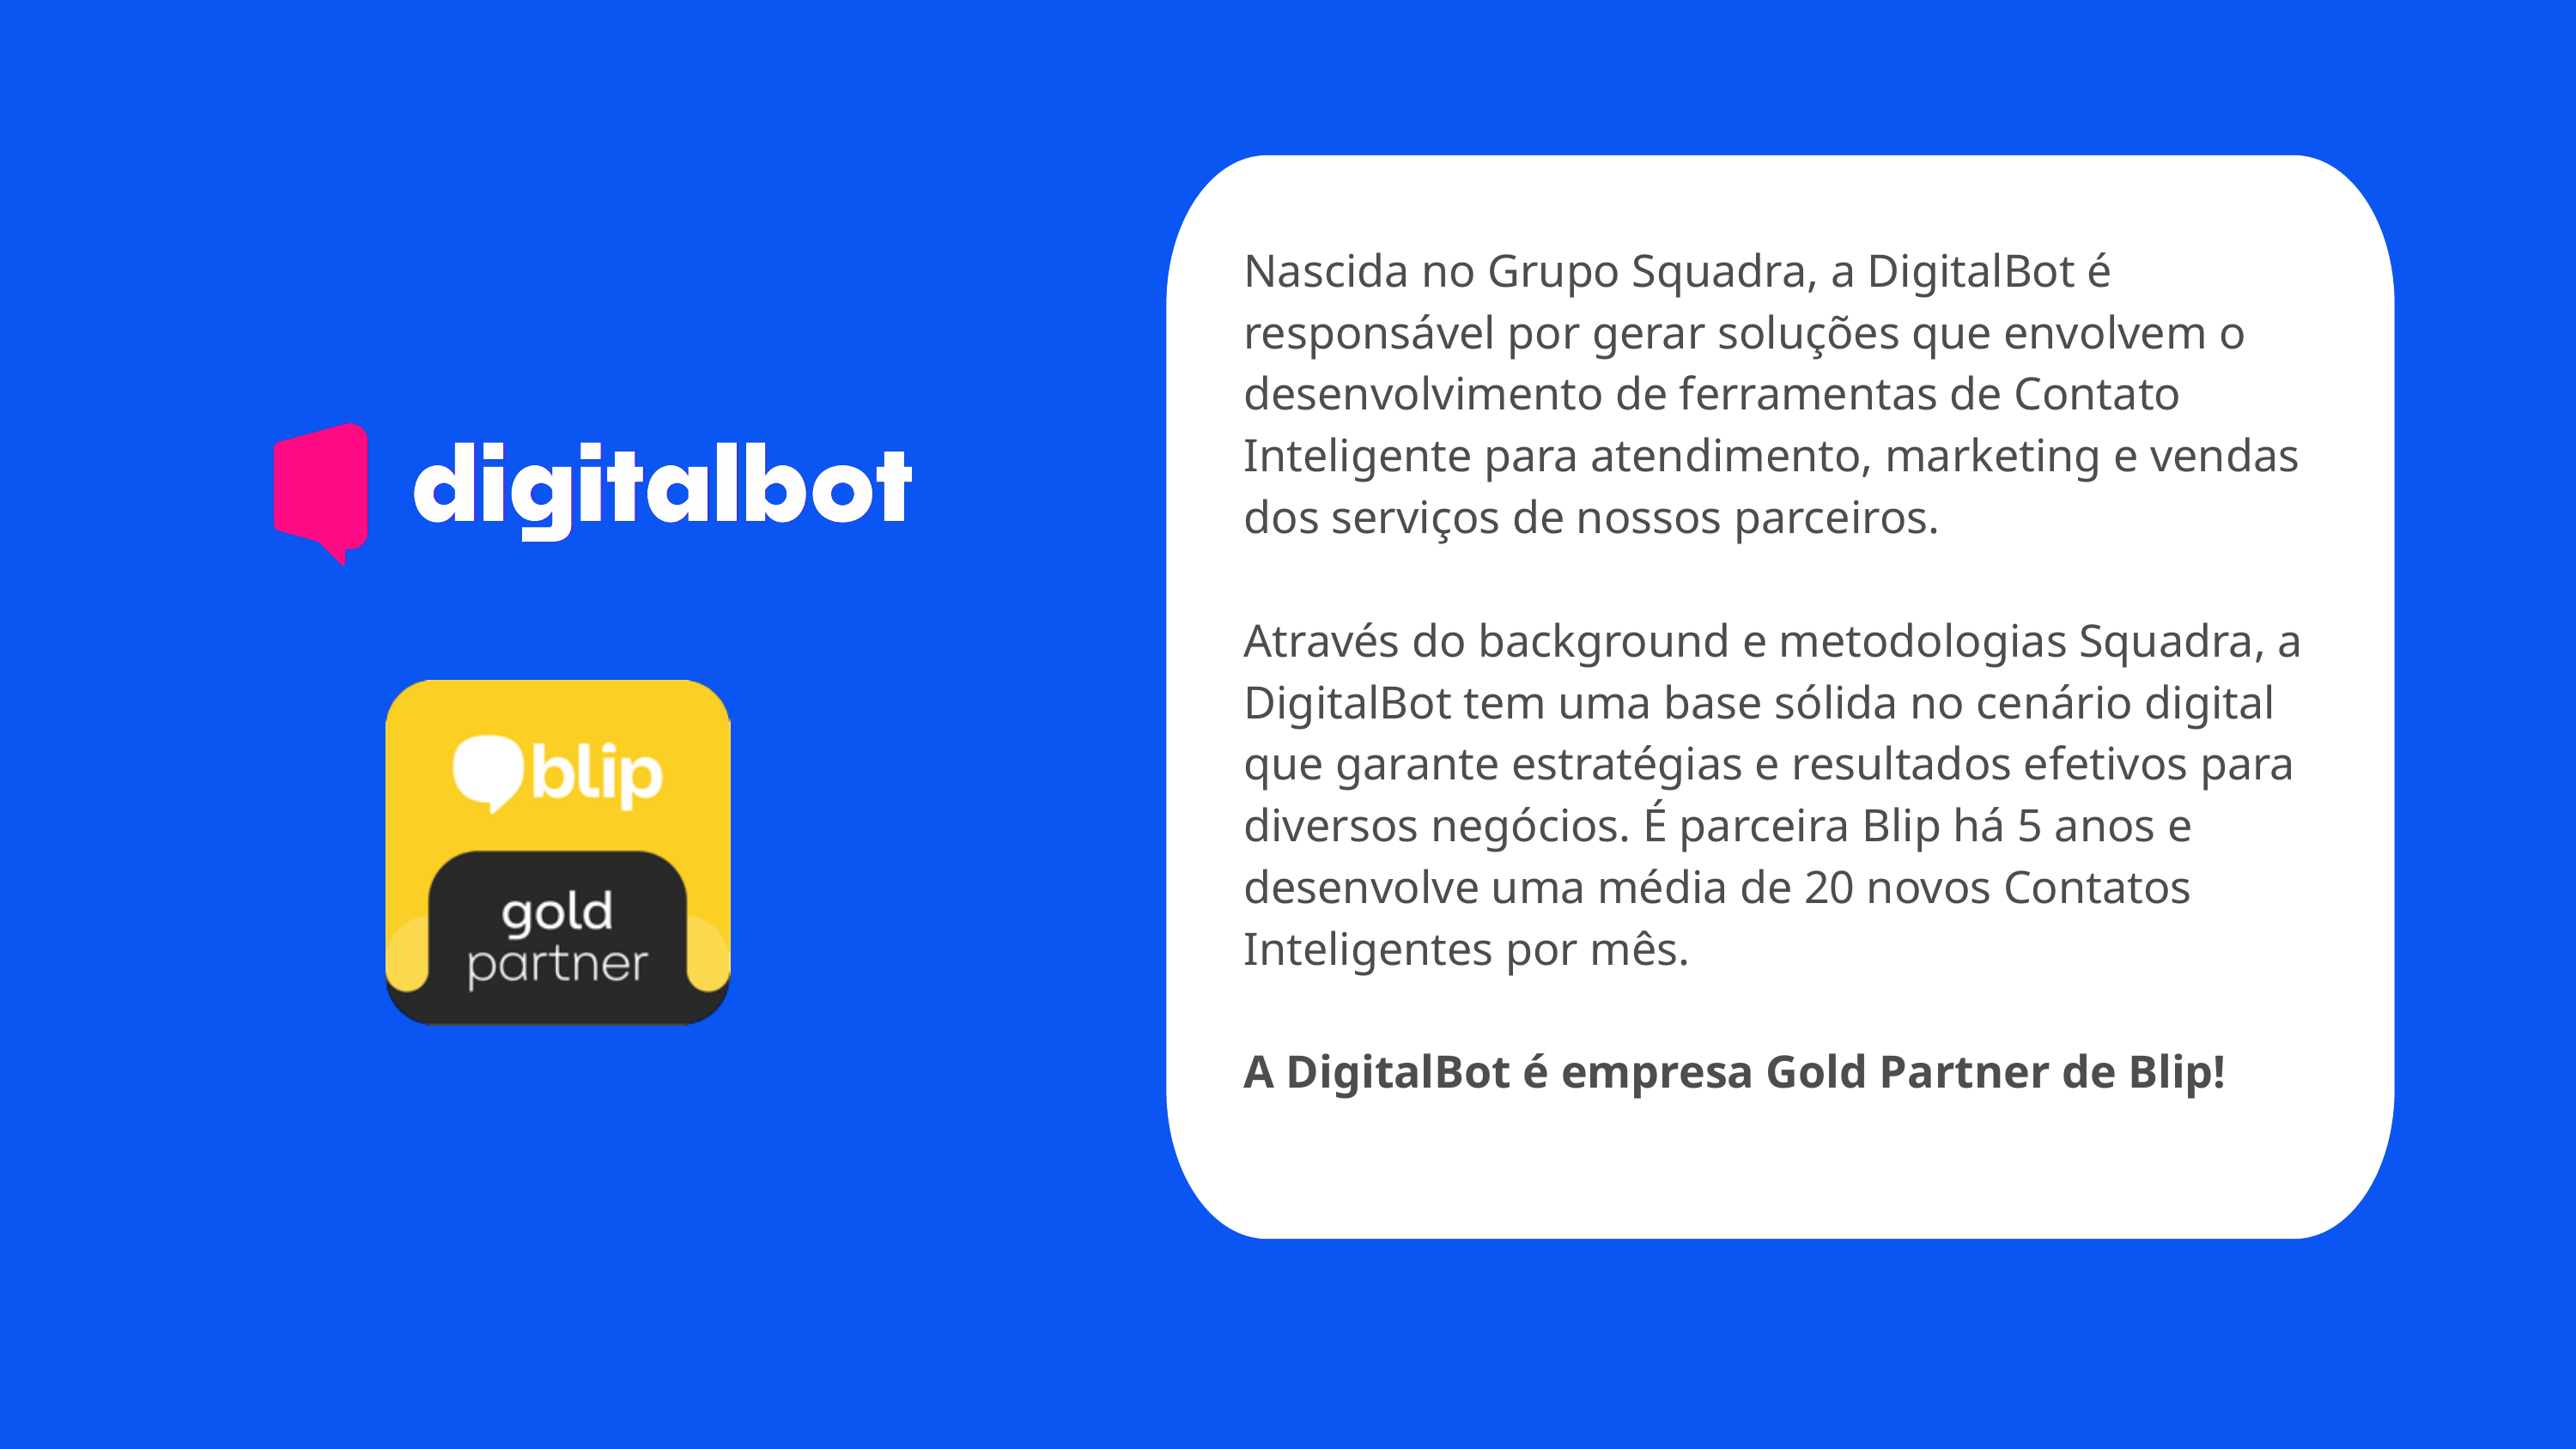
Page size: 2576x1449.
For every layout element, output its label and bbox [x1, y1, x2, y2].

text_box [1166, 139, 2395, 1240]
picture [386, 680, 731, 1026]
text_box [244, 378, 944, 588]
